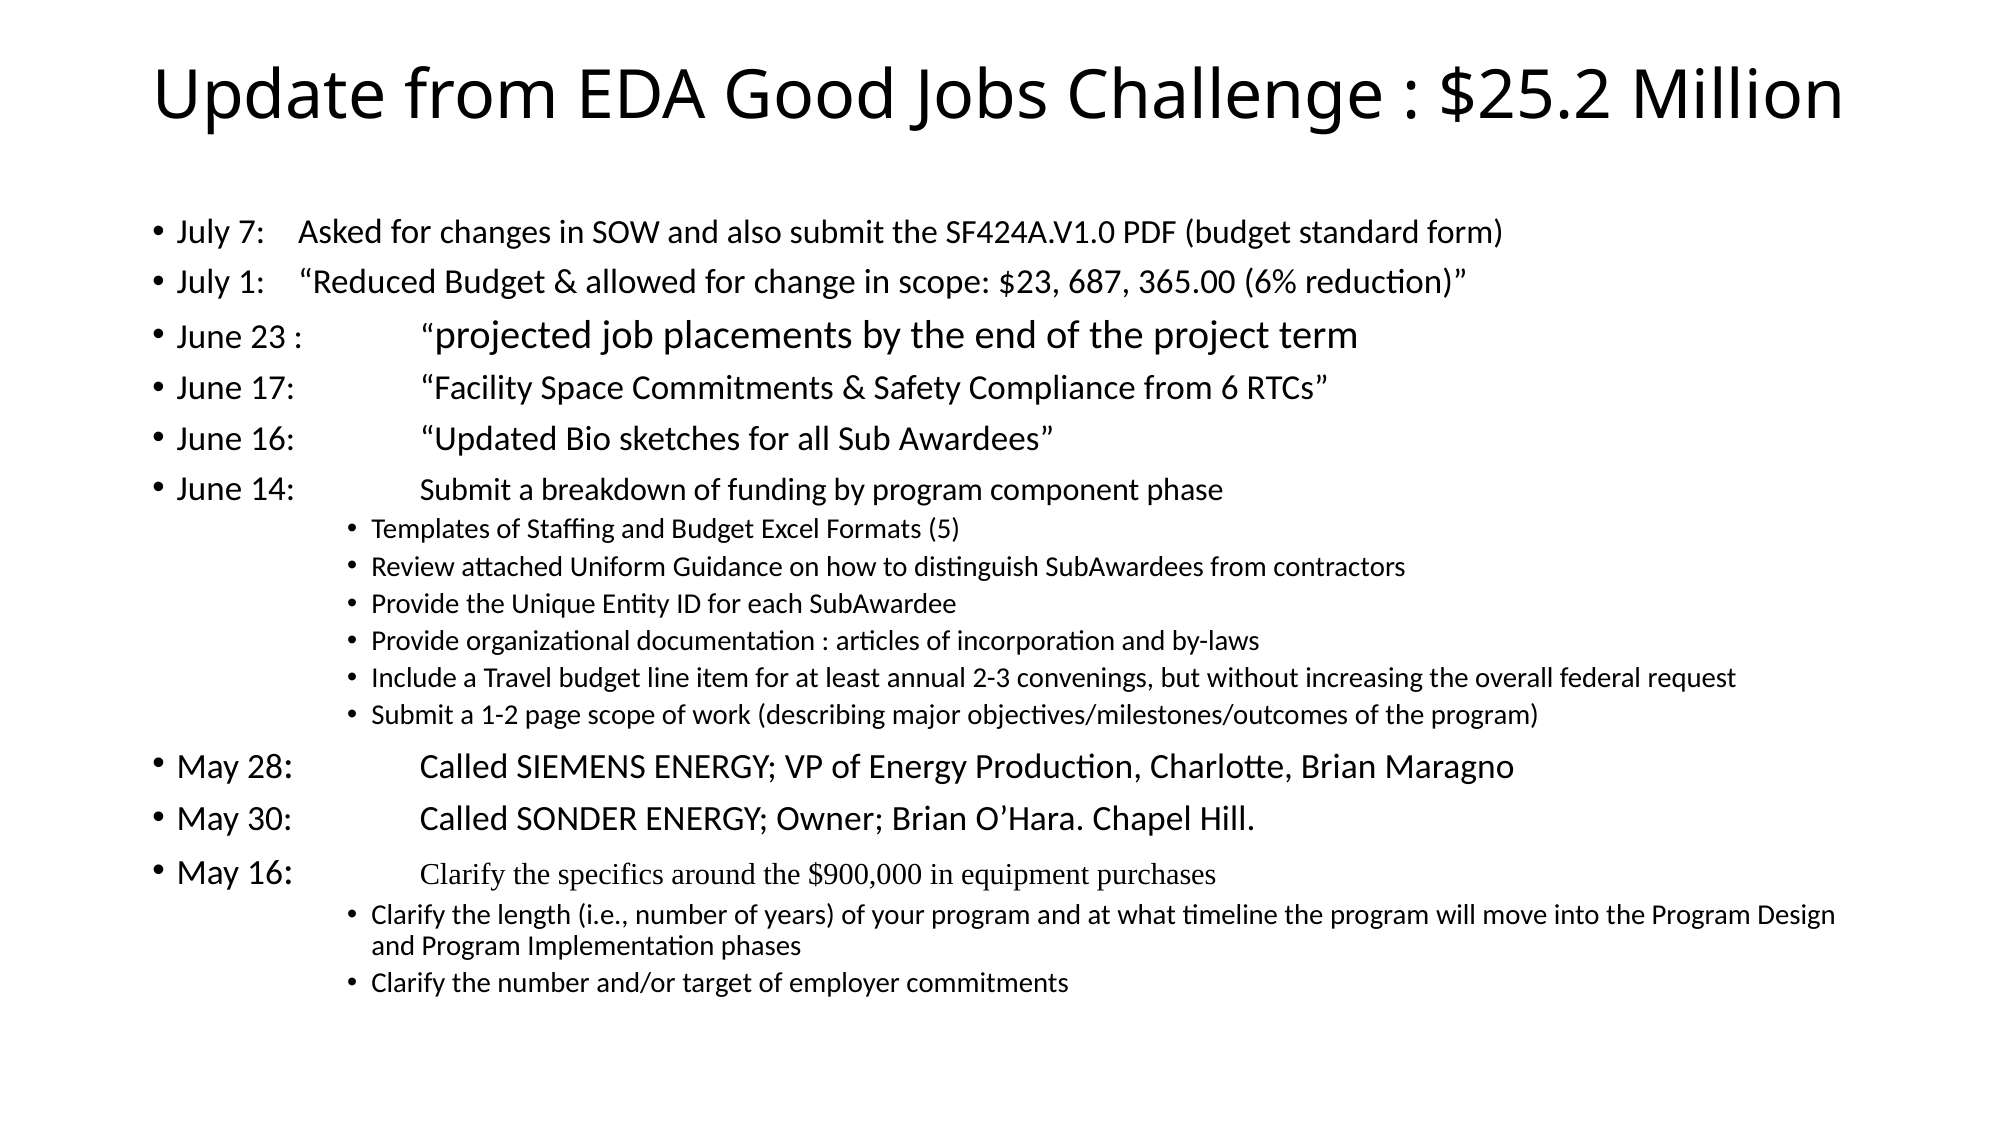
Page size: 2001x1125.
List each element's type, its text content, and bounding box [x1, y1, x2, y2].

list July 7: Asked for changes in SOW and also submit the SF424A.V1.0 PDF (budget standard form) July 1: “Reduced Budget & allowed for change in scope: $23, 687, 365.00 (6% reduction)” June 23 : “projected job placements by the end of the project term June 17: “Facility Space Commitments & Safety Compliance from 6 RTCs” June 16: “Updated Bio sketches for all Sub Awardees” June 14: Submit a breakdown of funding by program component phase Templates of Staffing and Budget Excel Formats (5) Review attached Uniform Guidance on how to distinguish SubAwardees from contractors Provide the Unique Entity ID for each SubAwardee Provide organizational documentation : articles of incorporation and by-laws Include a Travel budget line item for at least annual 2-3 convenings, but without increasing the overall federal request Submit a 1-2 page scope of work (describing major objectives/milestones/outcomes of the program) May 28: Called SIEMENS ENERGY; VP of Energy Production, Charlotte, Brian Maragno May 30: Called SONDER ENERGY; Owner; Brian O’Hara. Chapel Hill. May 16: Clarify the specifics around the $900,000 in equipment purchases Clarify the length (i.e., number of years) of your program and at what timeline the program will move into the Program Design and Program Implementation phases Clarify the number and/or target of employer commitments [137, 205, 1863, 1010]
title Update from EDA Good Jobs Challenge : $25.2 Million [137, 36, 1863, 156]
